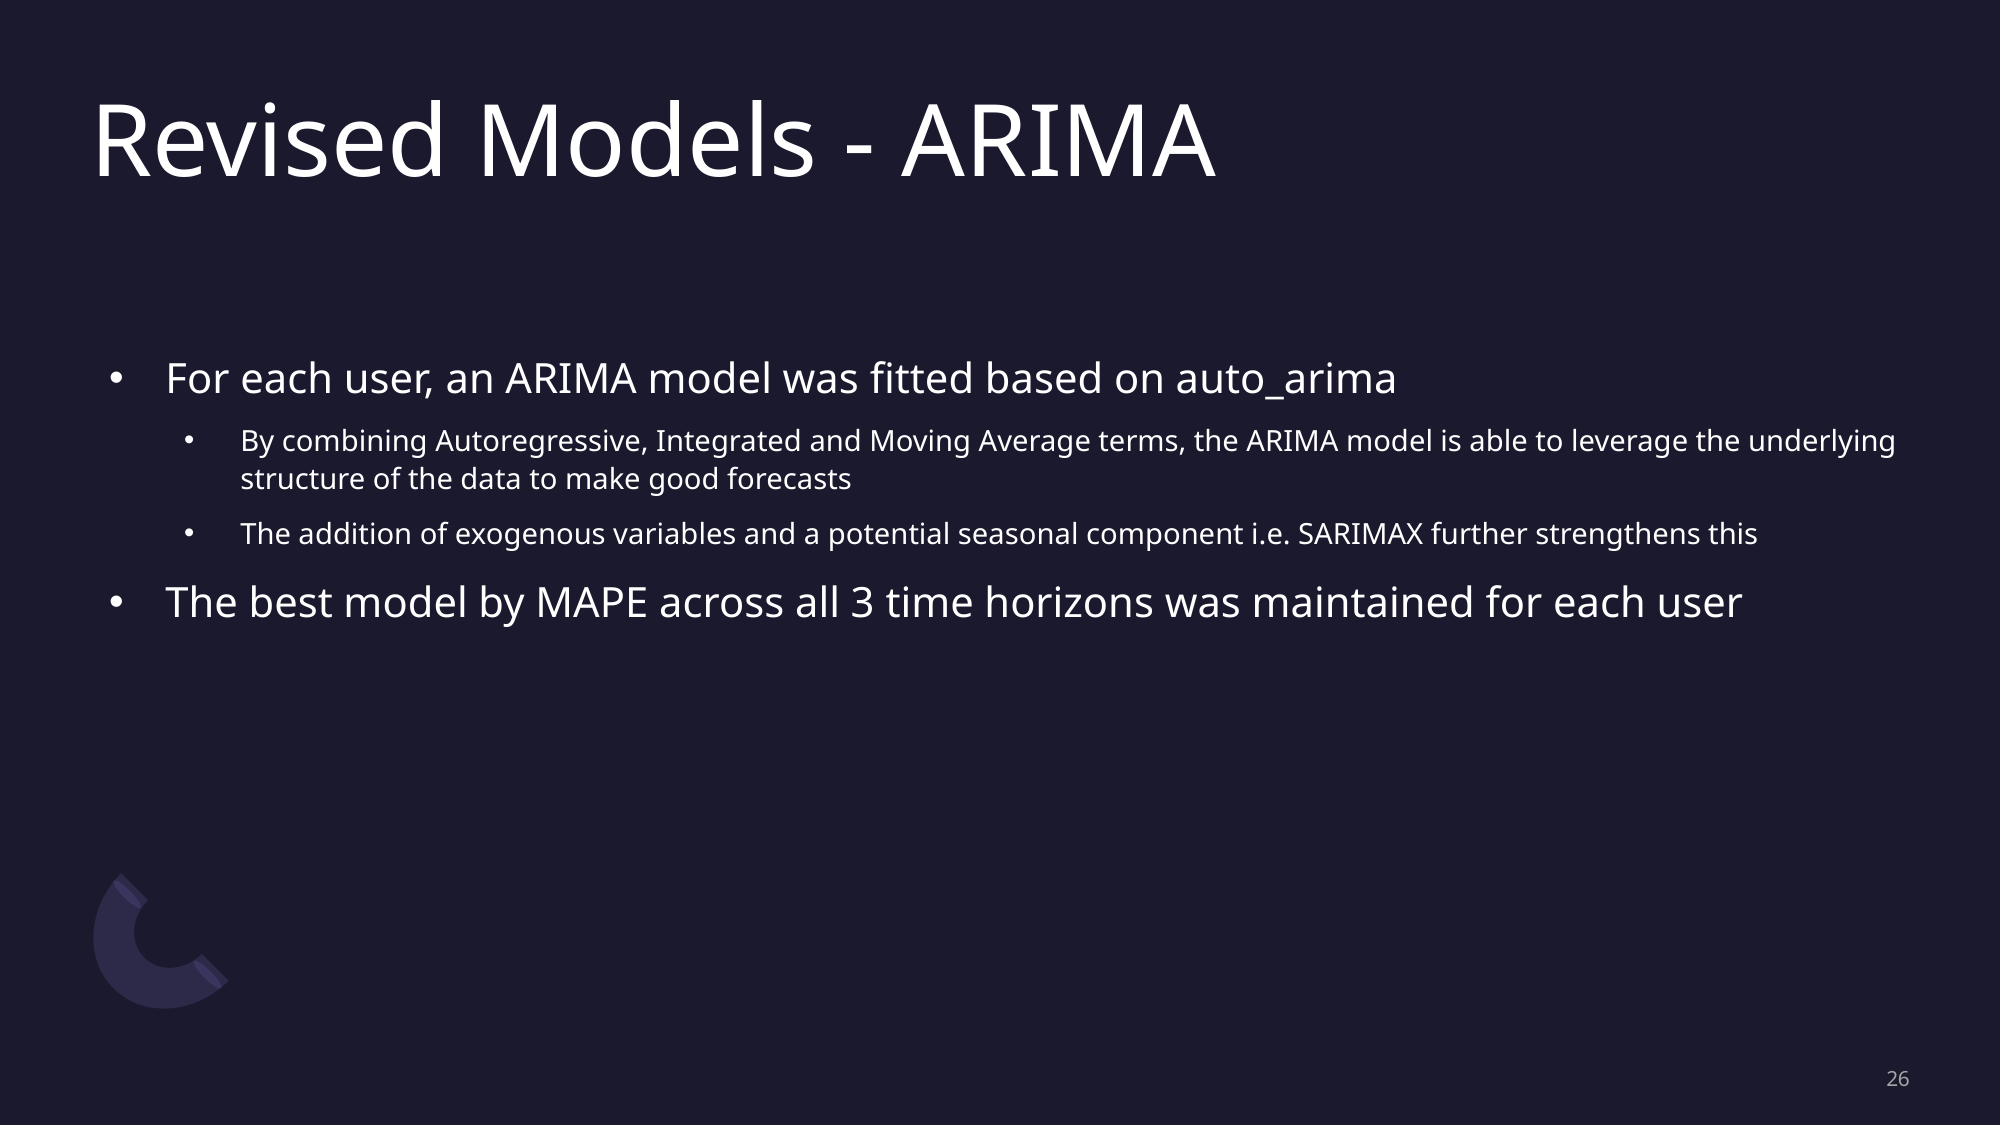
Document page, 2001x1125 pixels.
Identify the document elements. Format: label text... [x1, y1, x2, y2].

slide_number 26 [1632, 1067, 1910, 1093]
list For each user, an ARIMA model was fitted based on auto_arima By combining Autoregressive, Integrated and Moving Average terms, the ARIMA model is able to leverage the underlying structure of the data to make good forecasts The addition of exogenous variables and a potential seasonal component i.e. SARIMAX further strengthens this The best model by MAPE across all 3 time horizons was maintained for each user [90, 346, 1910, 1000]
title Revised Models - ARIMA [90, 90, 1910, 309]
